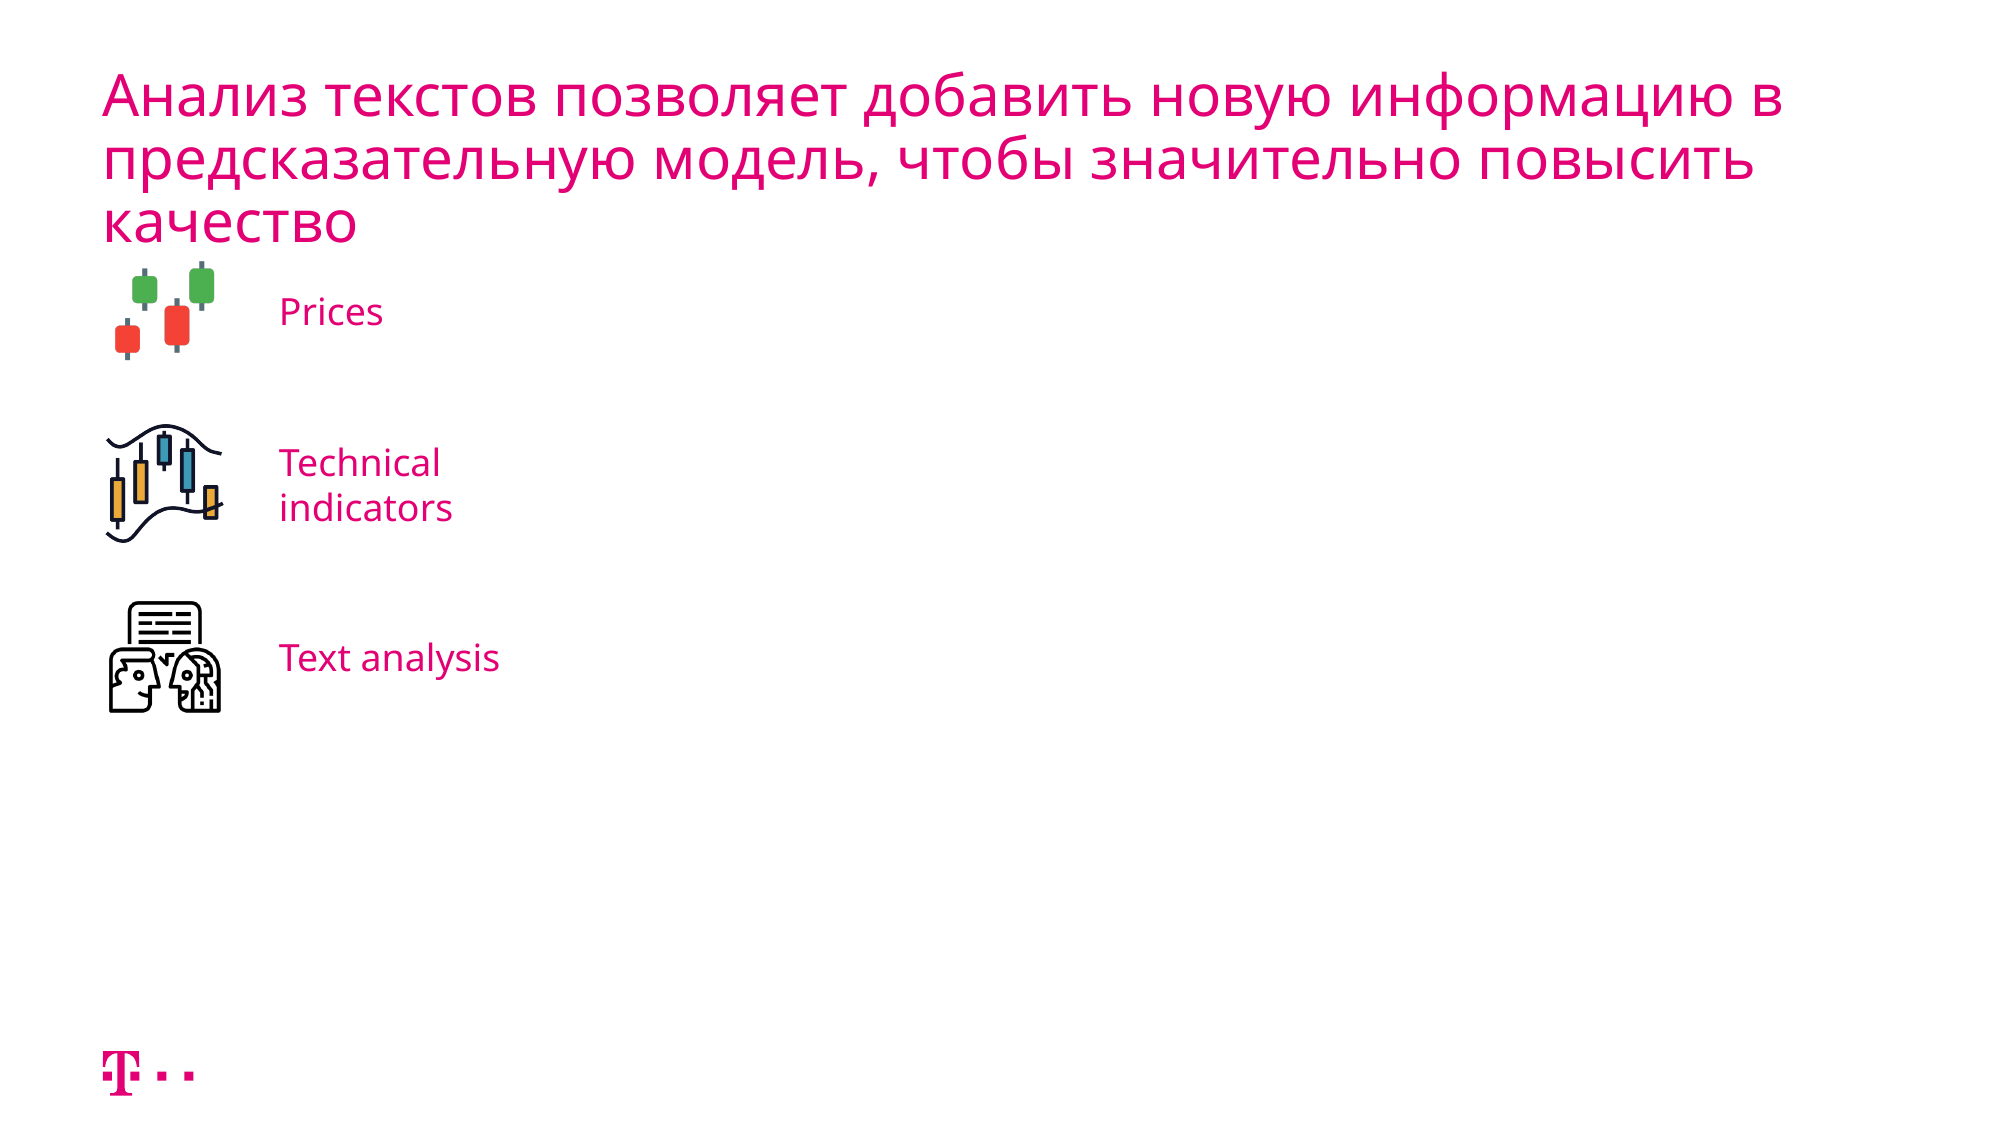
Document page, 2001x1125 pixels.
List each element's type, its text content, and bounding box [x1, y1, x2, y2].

text_box Technical indicators [263, 438, 635, 529]
text_box Prices [263, 265, 635, 356]
picture [105, 424, 224, 543]
picture [105, 597, 224, 716]
picture [105, 251, 224, 370]
title Анализ текстов позволяет добавить новую информацию в предсказательную модель, чтобы значительно повысить качество [102, 66, 1898, 185]
text_box Text analysis [263, 611, 635, 702]
